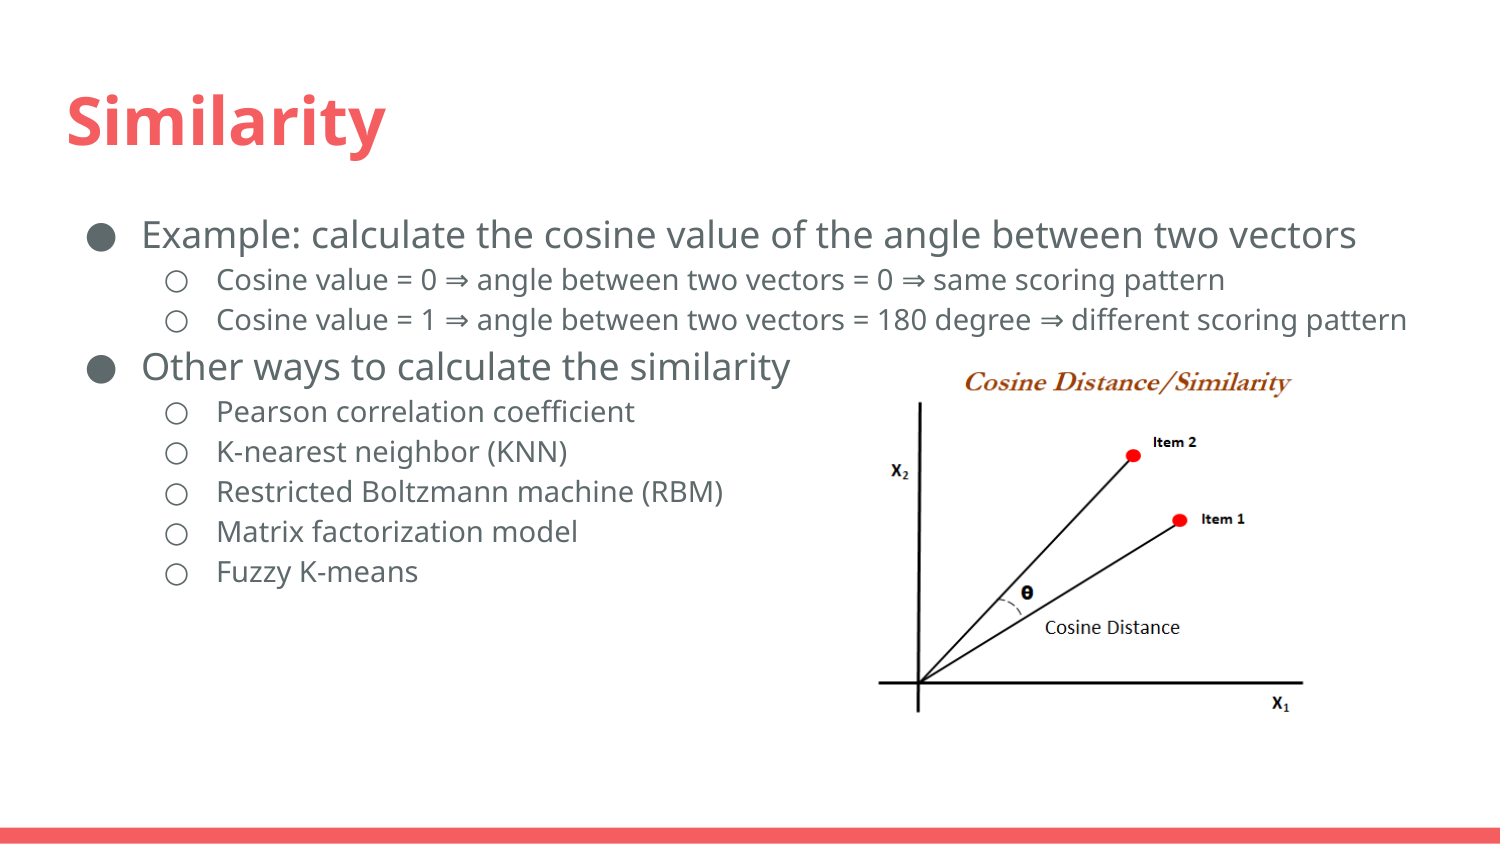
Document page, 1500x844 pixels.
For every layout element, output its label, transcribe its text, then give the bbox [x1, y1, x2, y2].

list Example: calculate the cosine value of the angle between two vectors Cosine value = 0 ⇒ angle between two vectors = 0 ⇒ same scoring pattern Cosine value = 1 ⇒ angle between two vectors = 180 degree ⇒ different scoring pattern Other ways to calculate the similarity Pearson correlation coefficient K-nearest neighbor (KNN) Restricted Boltzmann machine (RBM) Matrix factorization model Fuzzy K-means [51, 189, 1449, 750]
picture [861, 353, 1354, 733]
title Similarity [51, 64, 1449, 167]
